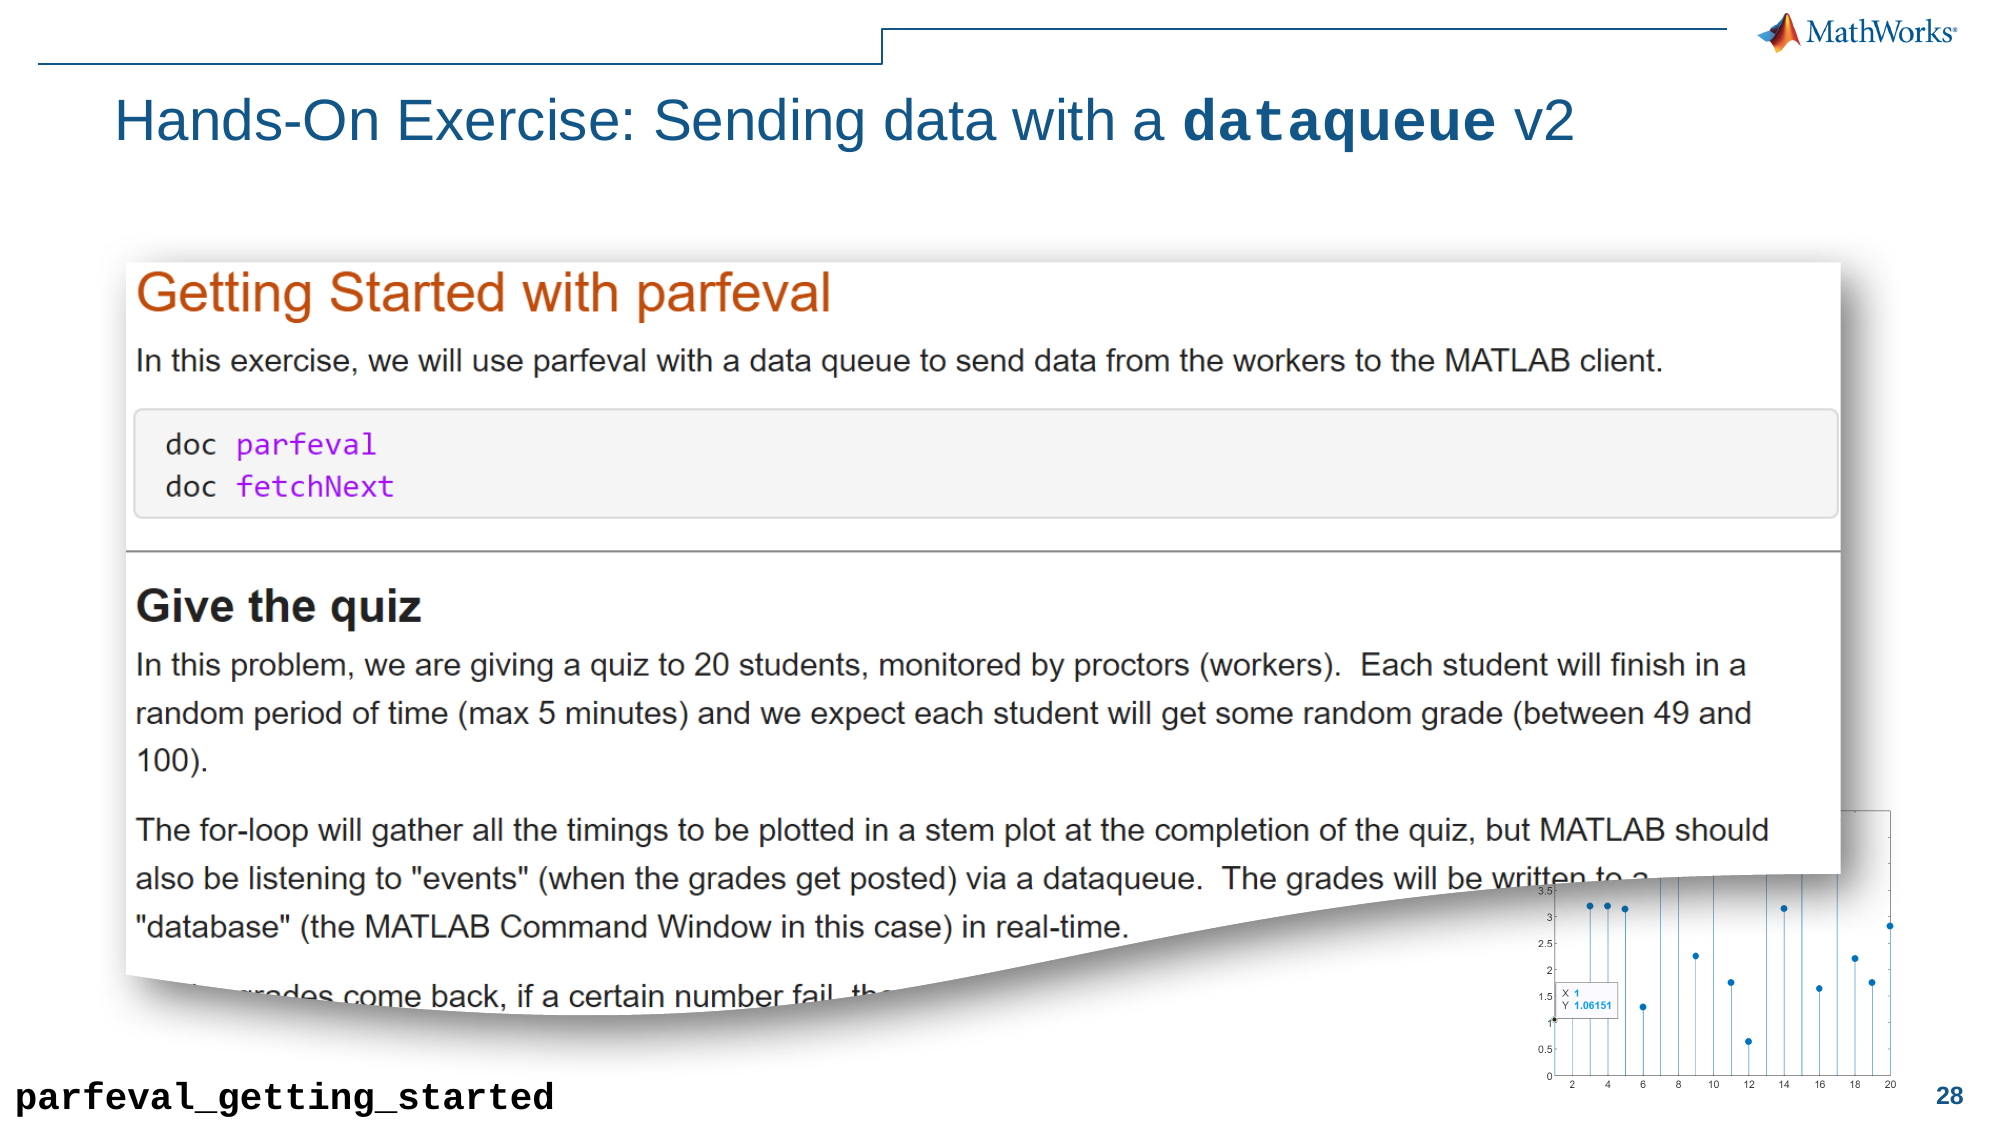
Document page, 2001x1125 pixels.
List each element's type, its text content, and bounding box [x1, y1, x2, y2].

text_box parfeval_getting_started [0, 1064, 599, 1125]
picture [1751, 3, 1970, 63]
picture [1532, 798, 1901, 1095]
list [125, 262, 1841, 1026]
title Hands-On Exercise: Sending data with a dataqueue v2 [99, 75, 1867, 238]
